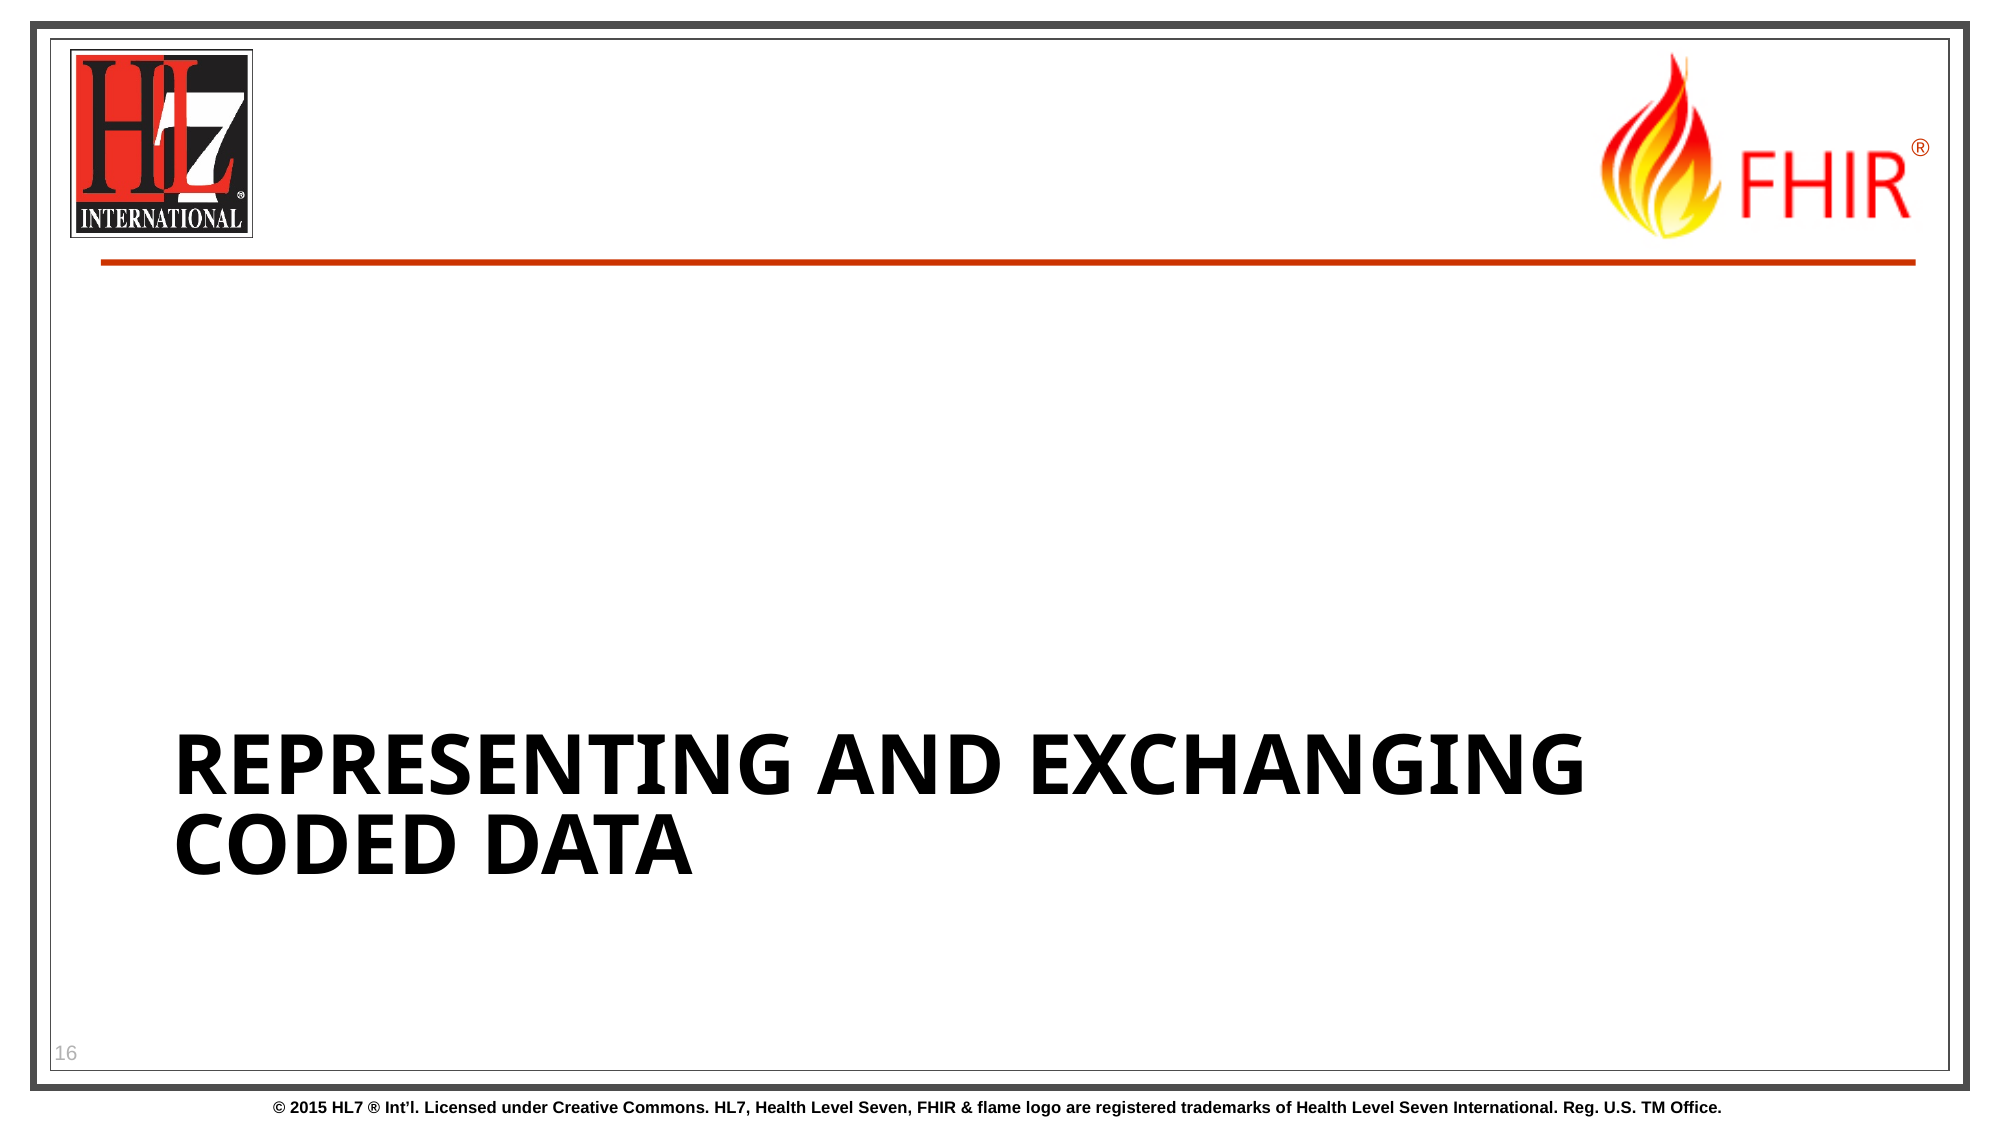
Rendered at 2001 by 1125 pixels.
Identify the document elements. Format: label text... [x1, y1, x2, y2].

picture [70, 49, 253, 238]
title Representing and exchanging Coded Data [157, 722, 1858, 947]
picture [1588, 42, 1923, 249]
slide_number 16 [39, 1034, 197, 1071]
